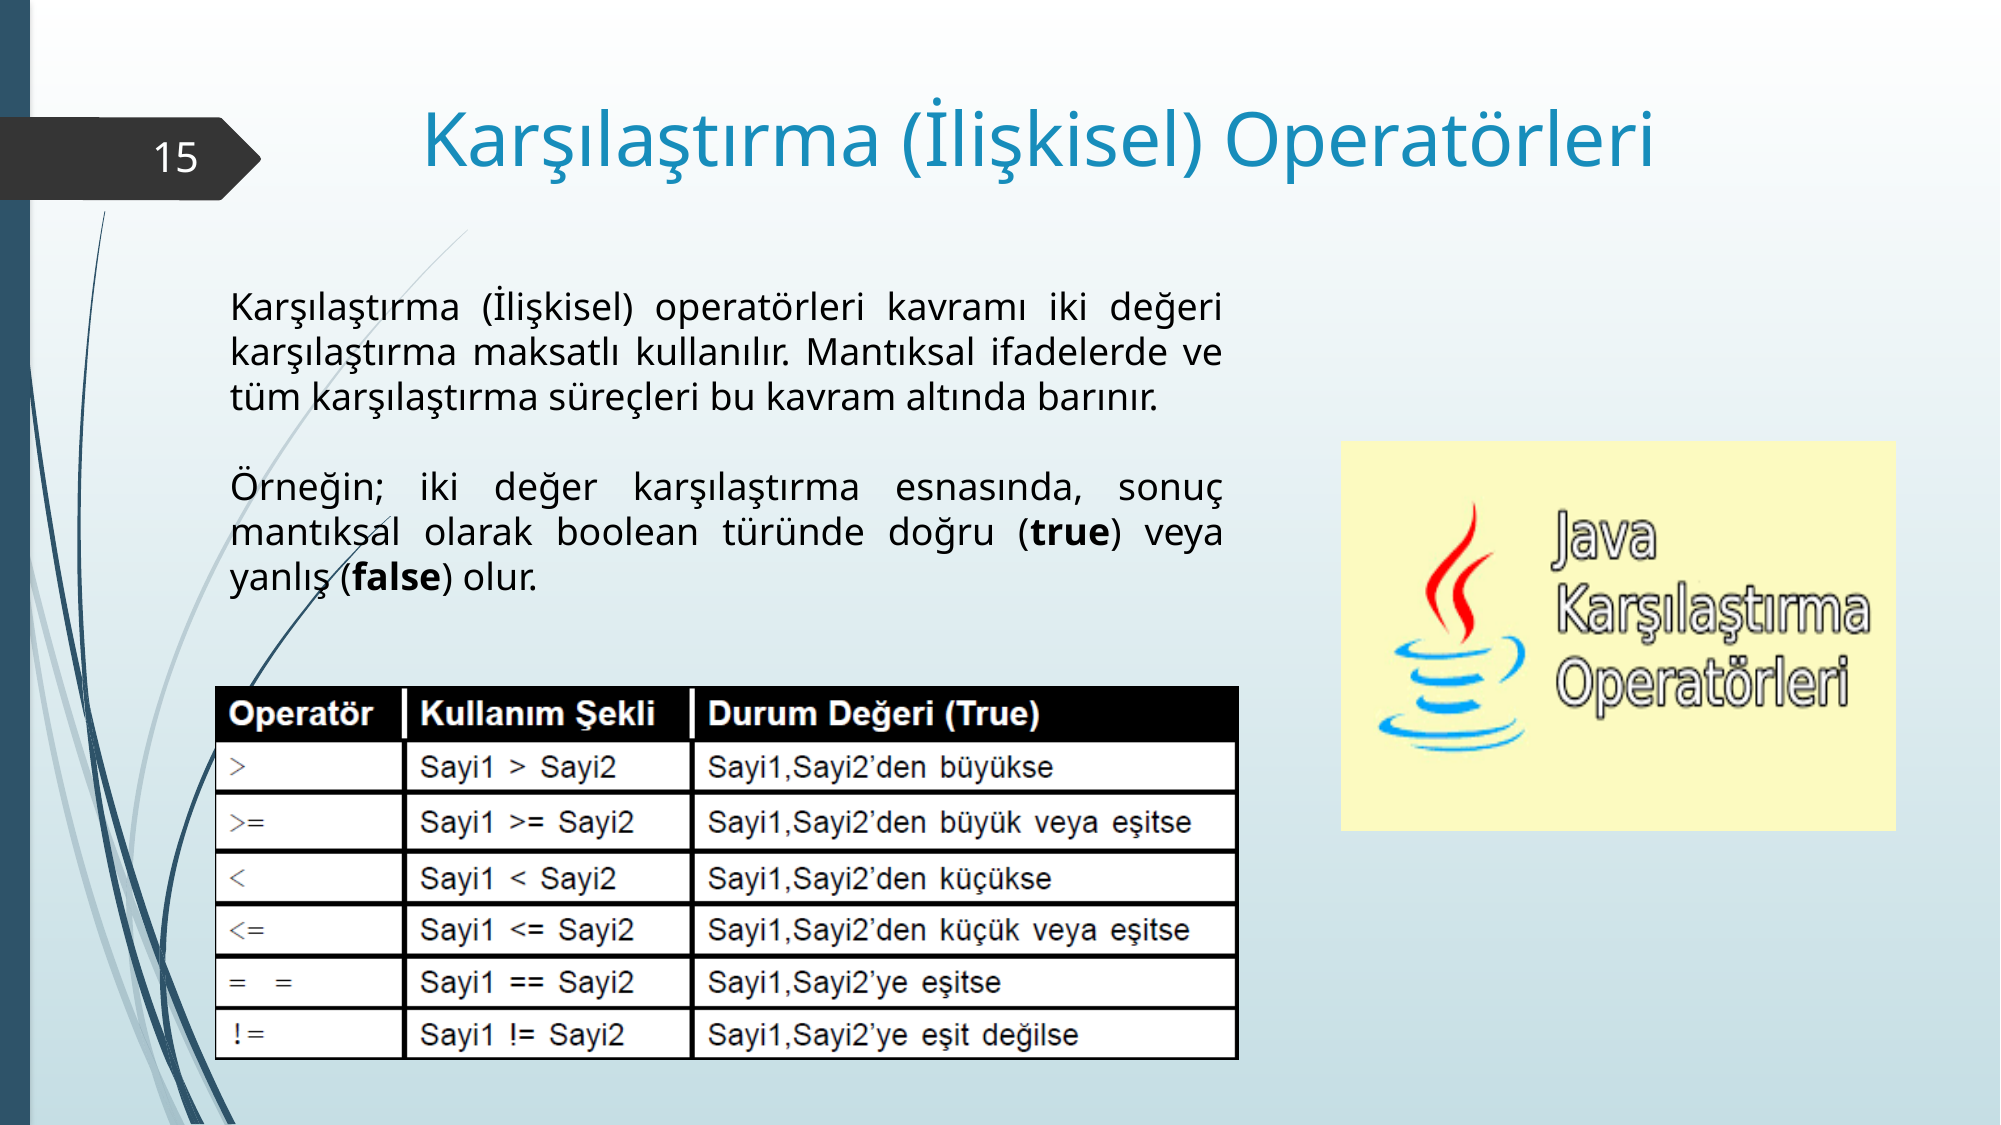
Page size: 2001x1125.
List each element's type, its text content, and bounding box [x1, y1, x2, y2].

picture [214, 686, 1240, 1060]
text_box Karşılaştırma (İlişkisel) operatörleri kavramı iki değeri karşılaştırma maksatlı kullanılır. Mantıksal ifadelerde ve tüm karşılaştırma süreçleri bu kavram altında barınır. Örneğin; iki değer karşılaştırma esnasında, sonuç mantıksal olarak boolean türünde doğru (true) veya yanlış (false) olur. [215, 275, 1239, 606]
picture [1341, 441, 1896, 831]
title Karşılaştırma (İlişkisel) Operatörleri [386, 84, 1849, 295]
slide_number 15 [87, 129, 216, 190]
